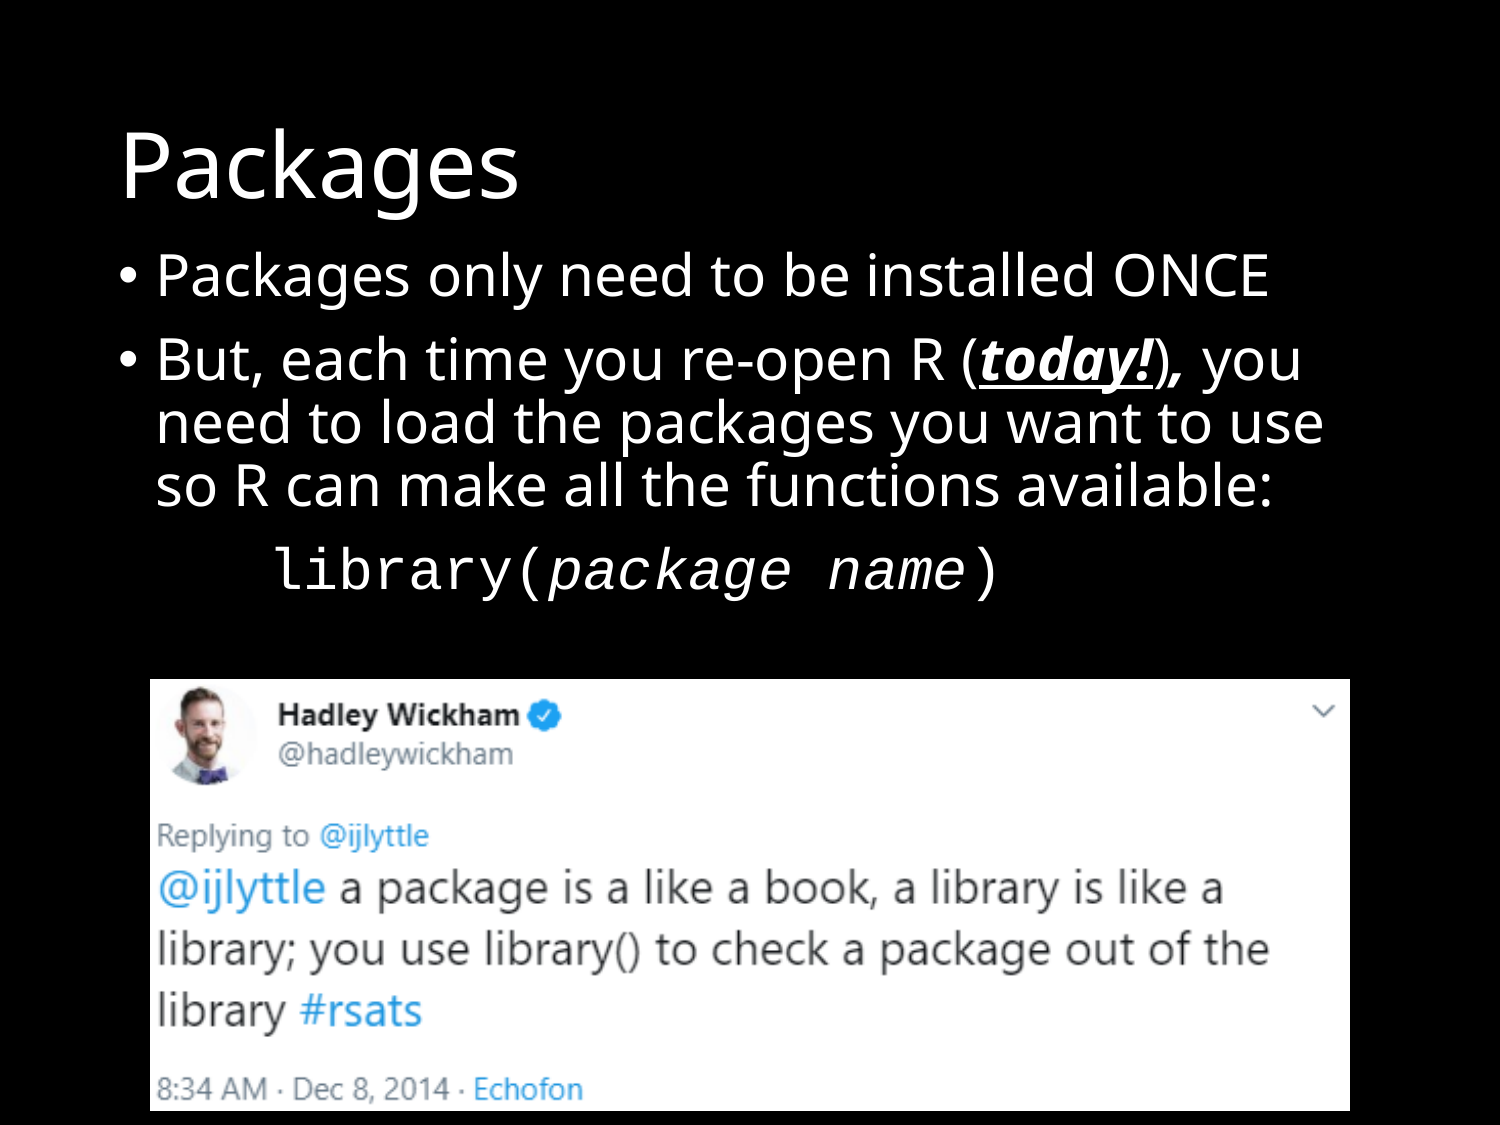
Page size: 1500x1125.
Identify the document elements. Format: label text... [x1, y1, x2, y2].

picture [149, 679, 1350, 1111]
title Packages [103, 59, 1397, 239]
list Packages only need to be installed ONCE But, each time you re-open R (today!), you need to load the packages you want to use so R can make all the functions available: library(package name) [103, 239, 1397, 1065]
